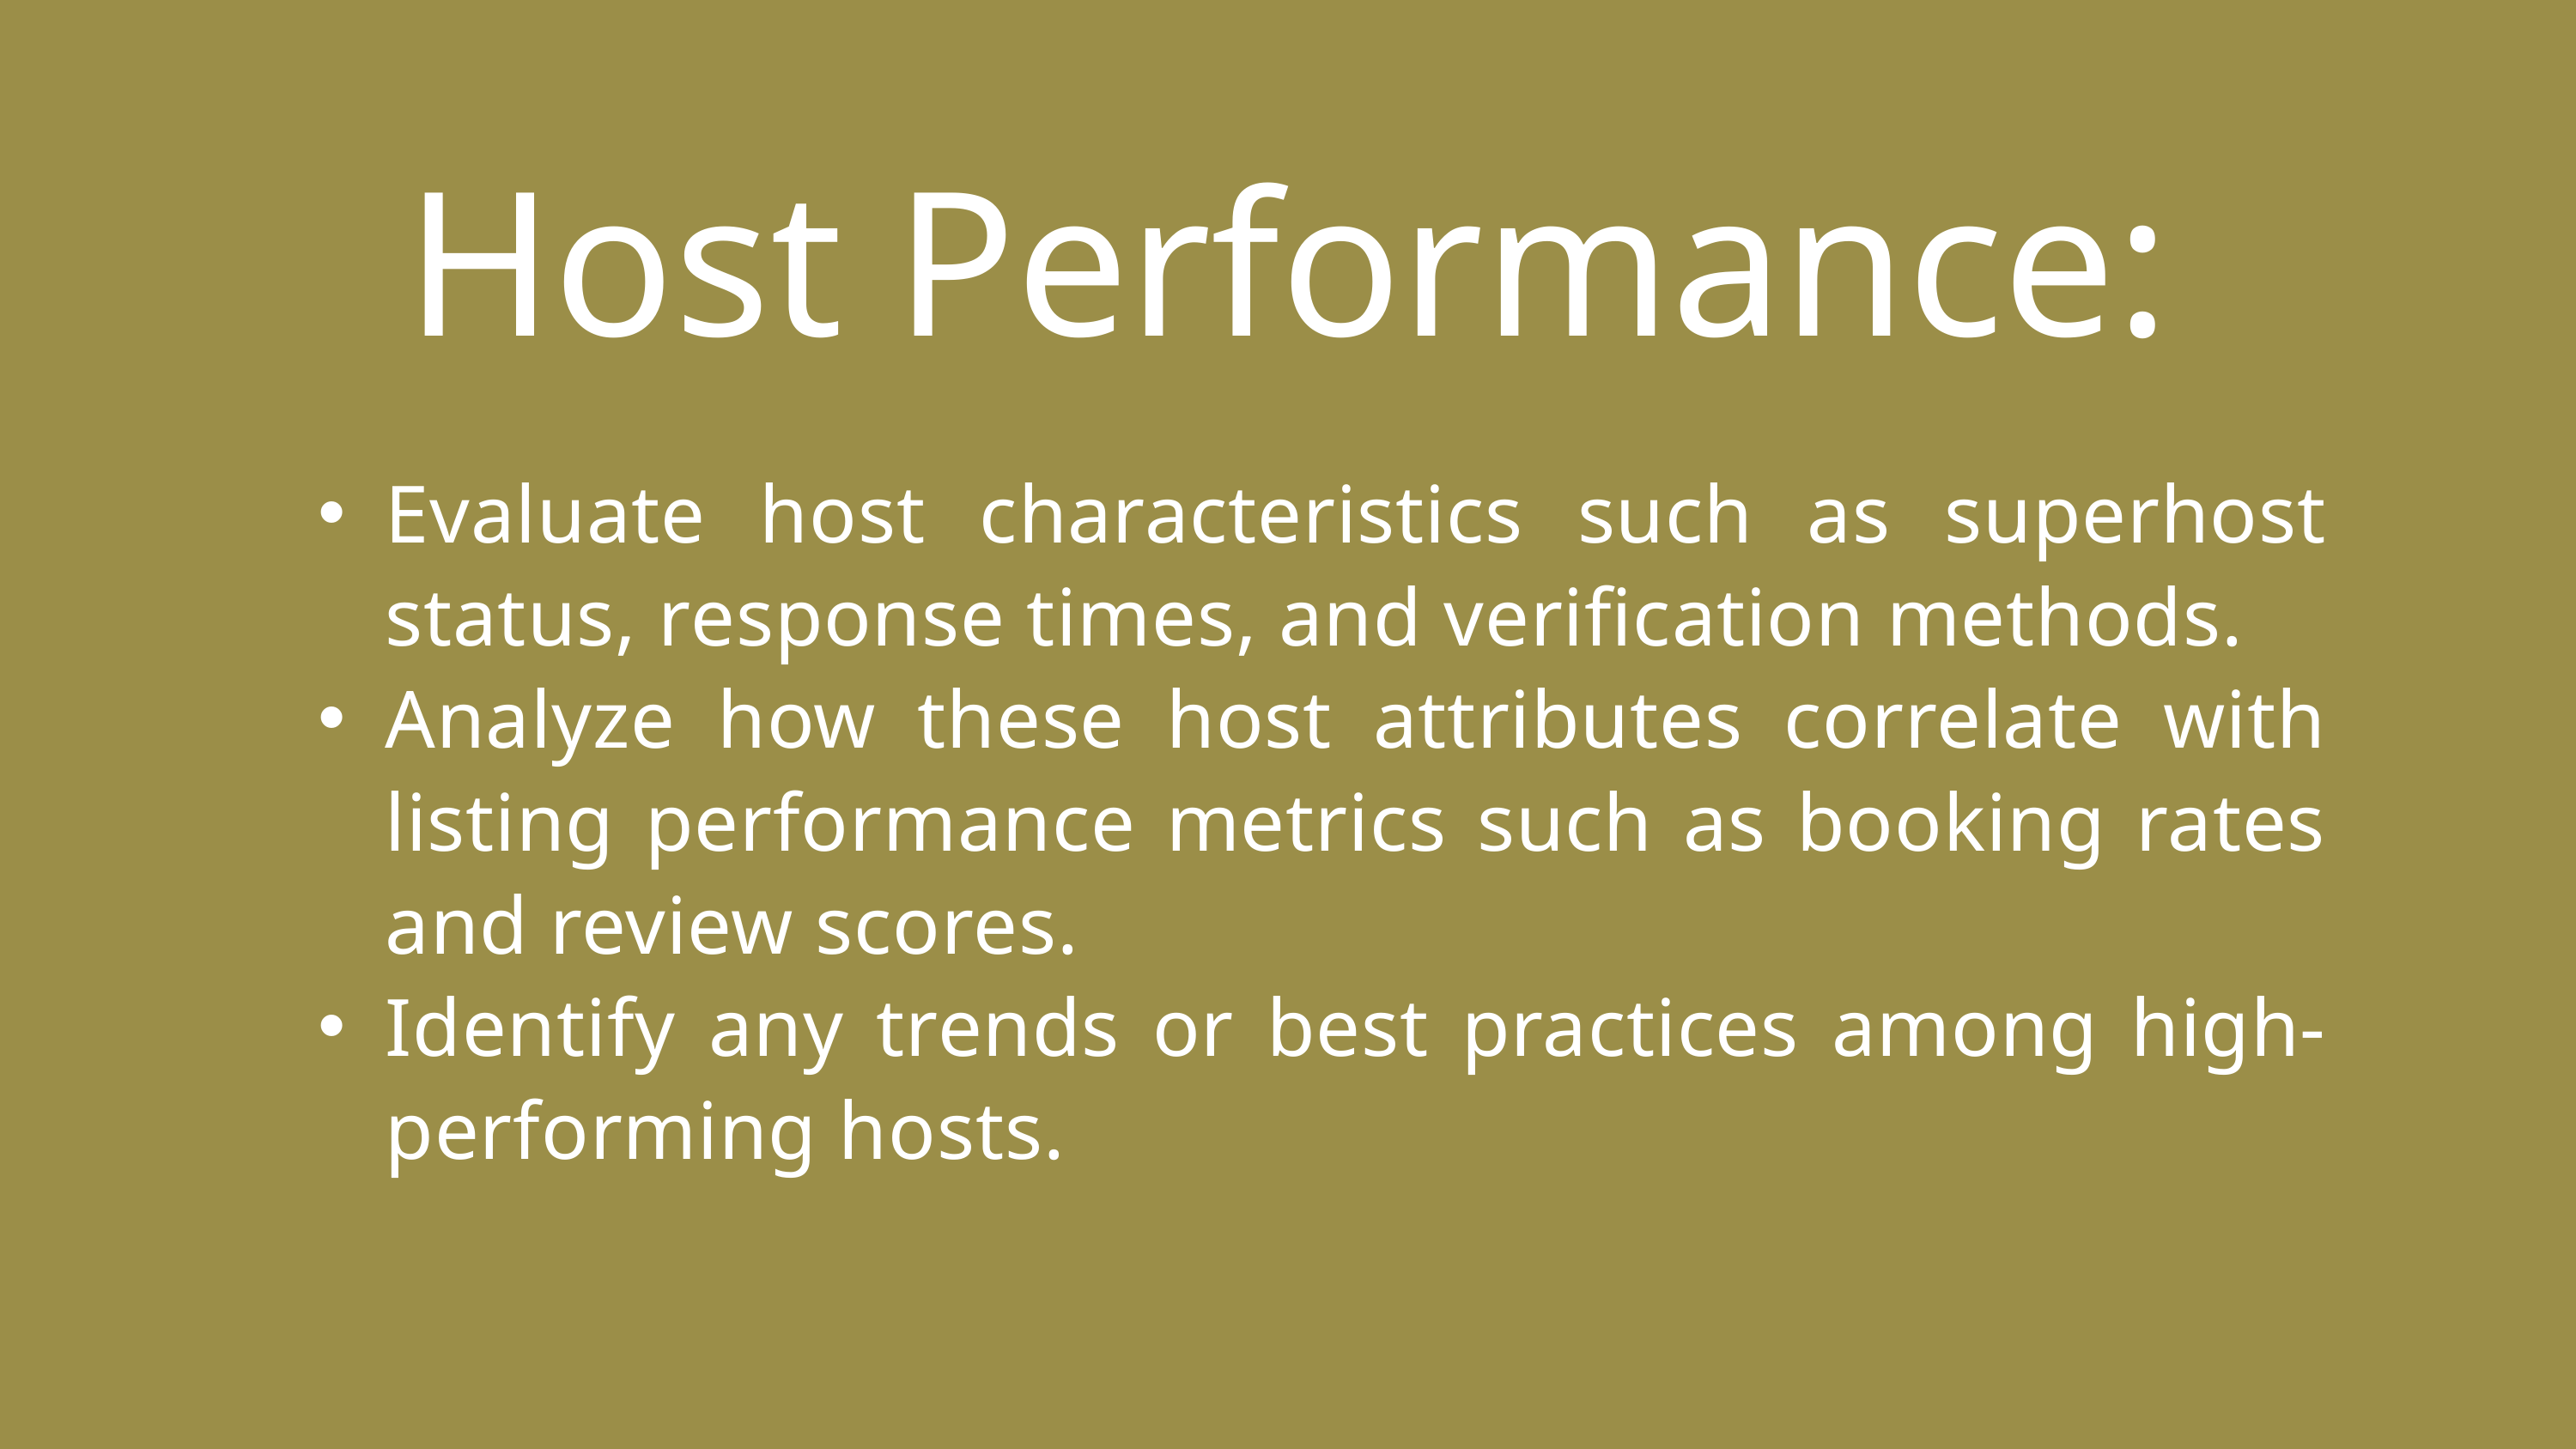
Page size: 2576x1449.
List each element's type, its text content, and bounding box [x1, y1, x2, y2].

text_box Host Performance: [251, 171, 2325, 377]
text_box Evaluate host characteristics such as superhost status, response times, and verification methods. Analyze how these host attributes correlate with listing performance metrics such as booking rates and review scores. Identify any trends or best practices among high-performing hosts. [251, 380, 2330, 1449]
